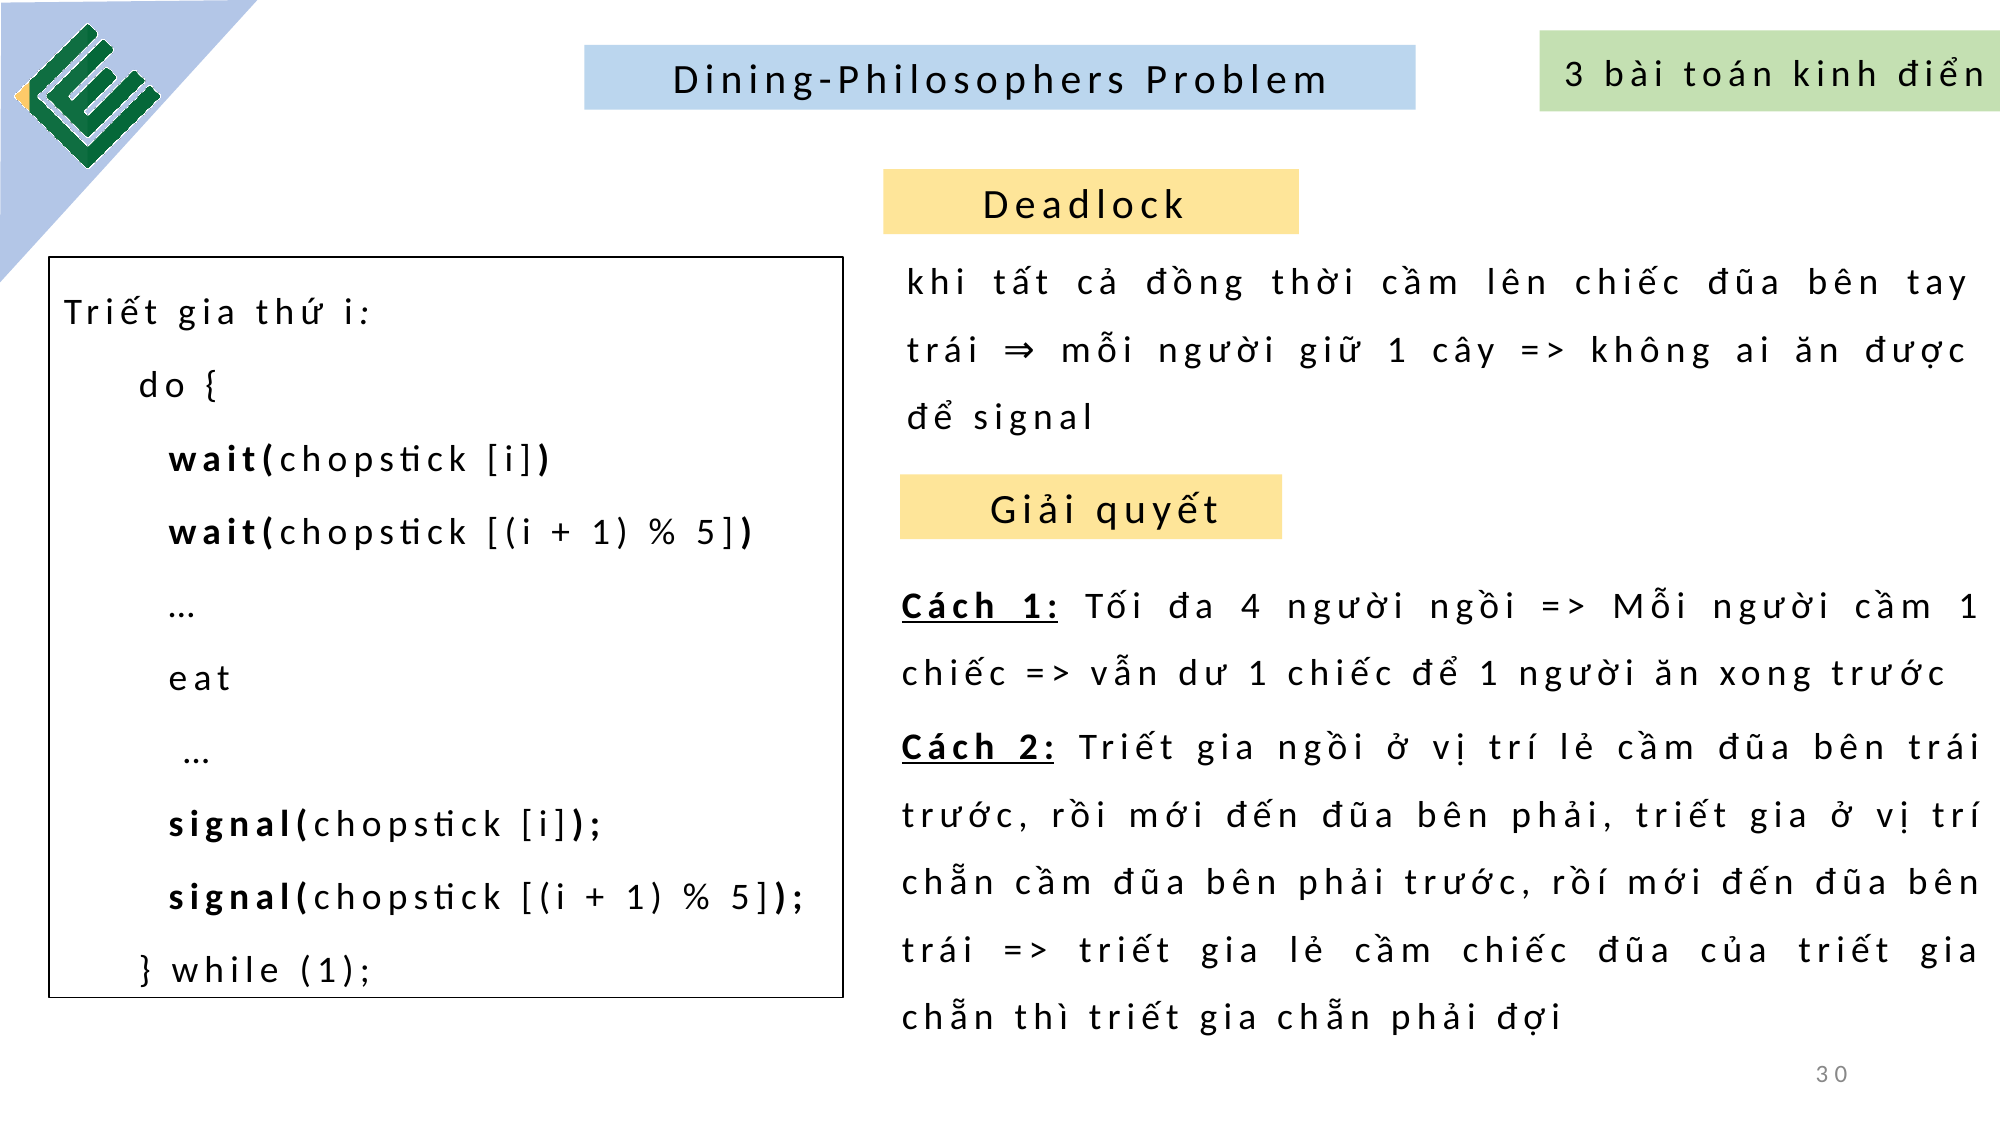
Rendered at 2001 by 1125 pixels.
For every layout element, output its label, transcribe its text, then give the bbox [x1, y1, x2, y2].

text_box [883, 168, 1988, 448]
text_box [0, 0, 258, 283]
text_box Triết gia thứ i: do { wait(chopstick [i]) wait(chopstick [(i + 1) % 5]) … eat … signal(chopstick [i]); signal(chopstick [(i + 1) % 5]); } while (1); [49, 257, 843, 998]
slide_number 30 [1412, 1057, 1863, 1103]
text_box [811, 473, 2000, 1050]
text_box 3 bài toán kinh điển [1539, 30, 2000, 112]
text_box Dining-Philosophers Problem [584, 44, 1416, 110]
